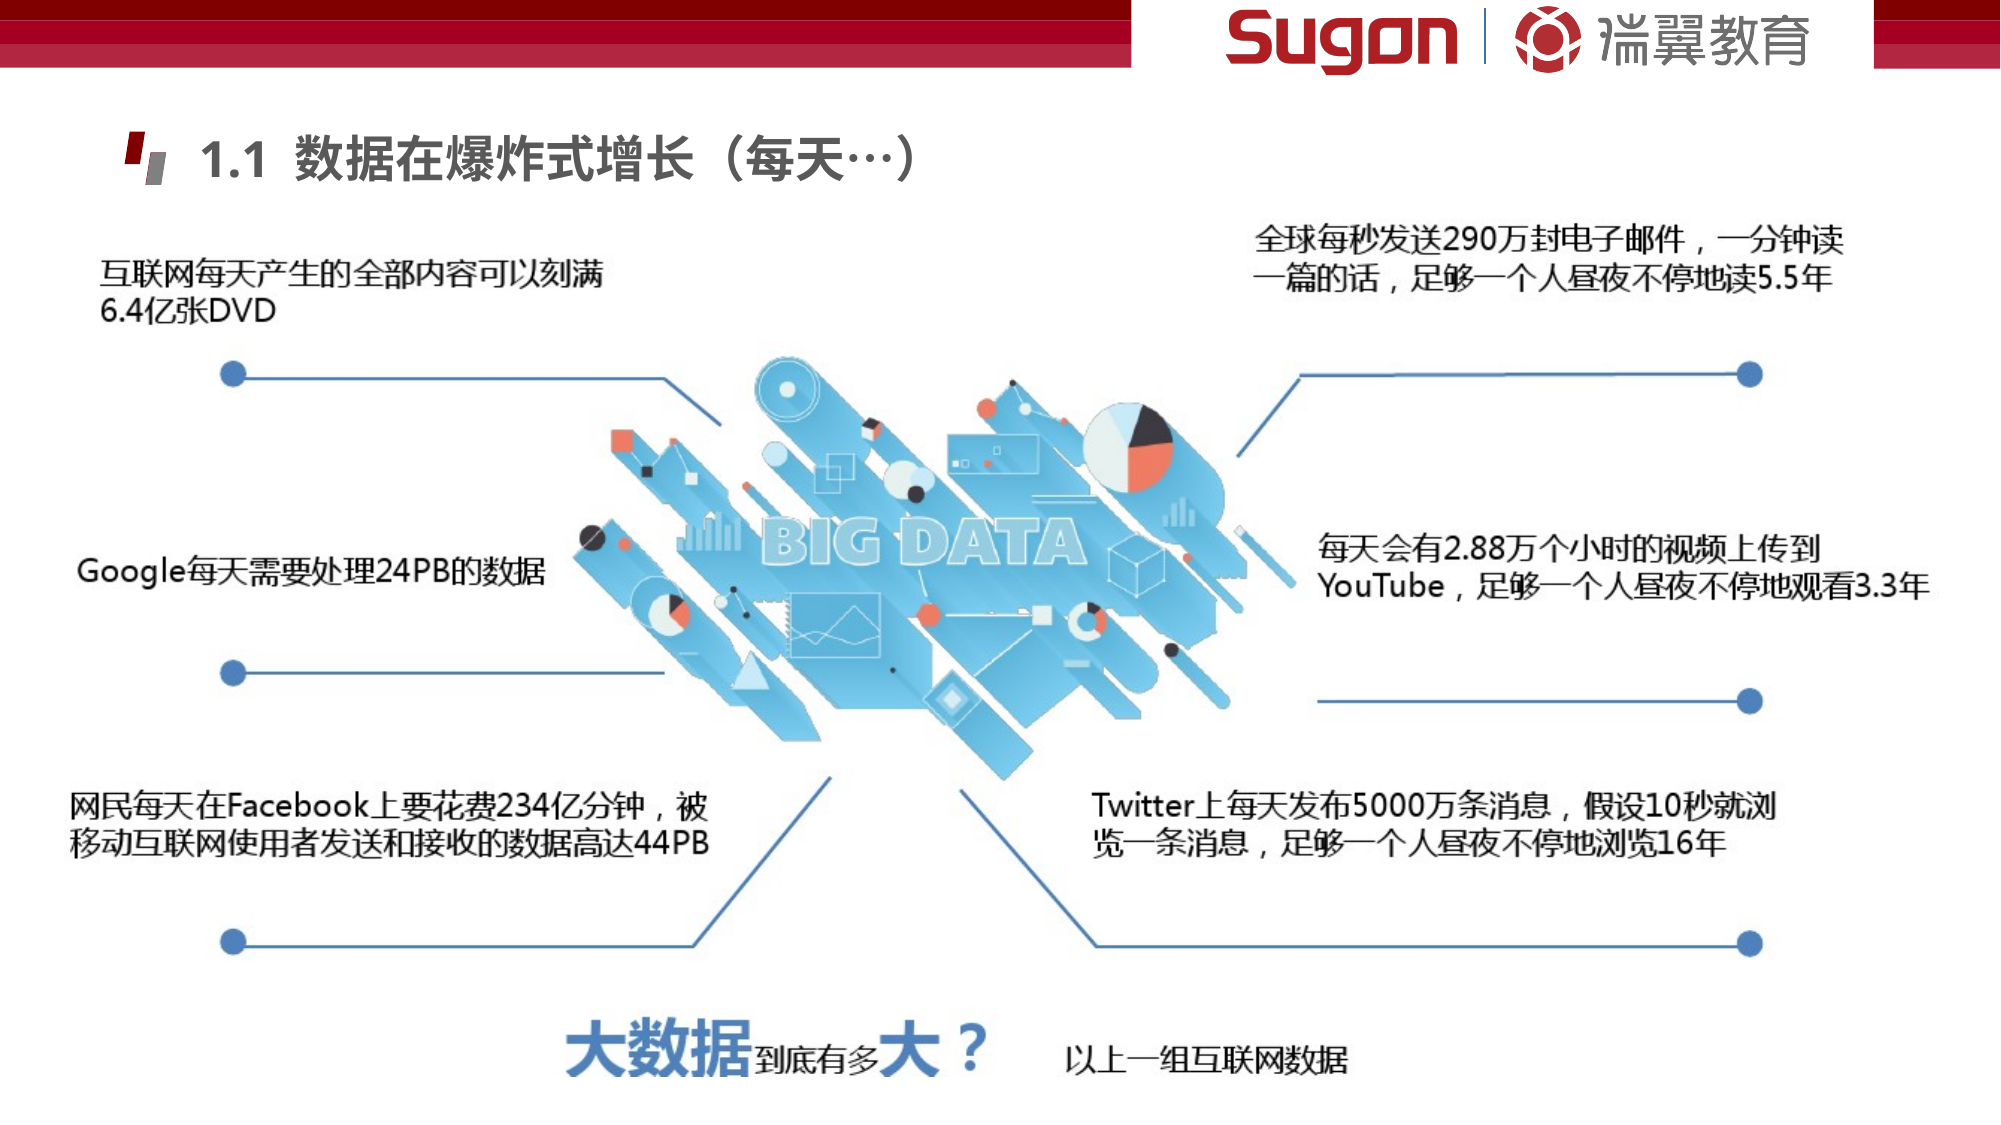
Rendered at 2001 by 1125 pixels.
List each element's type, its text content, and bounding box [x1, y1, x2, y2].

picture [1194, 0, 1484, 102]
text_box 1.1 数据在爆炸式增长（每天…） [183, 120, 1302, 195]
picture [63, 207, 1939, 1077]
picture [1515, 6, 1809, 73]
text_box [144, 151, 168, 186]
text_box [123, 130, 147, 166]
